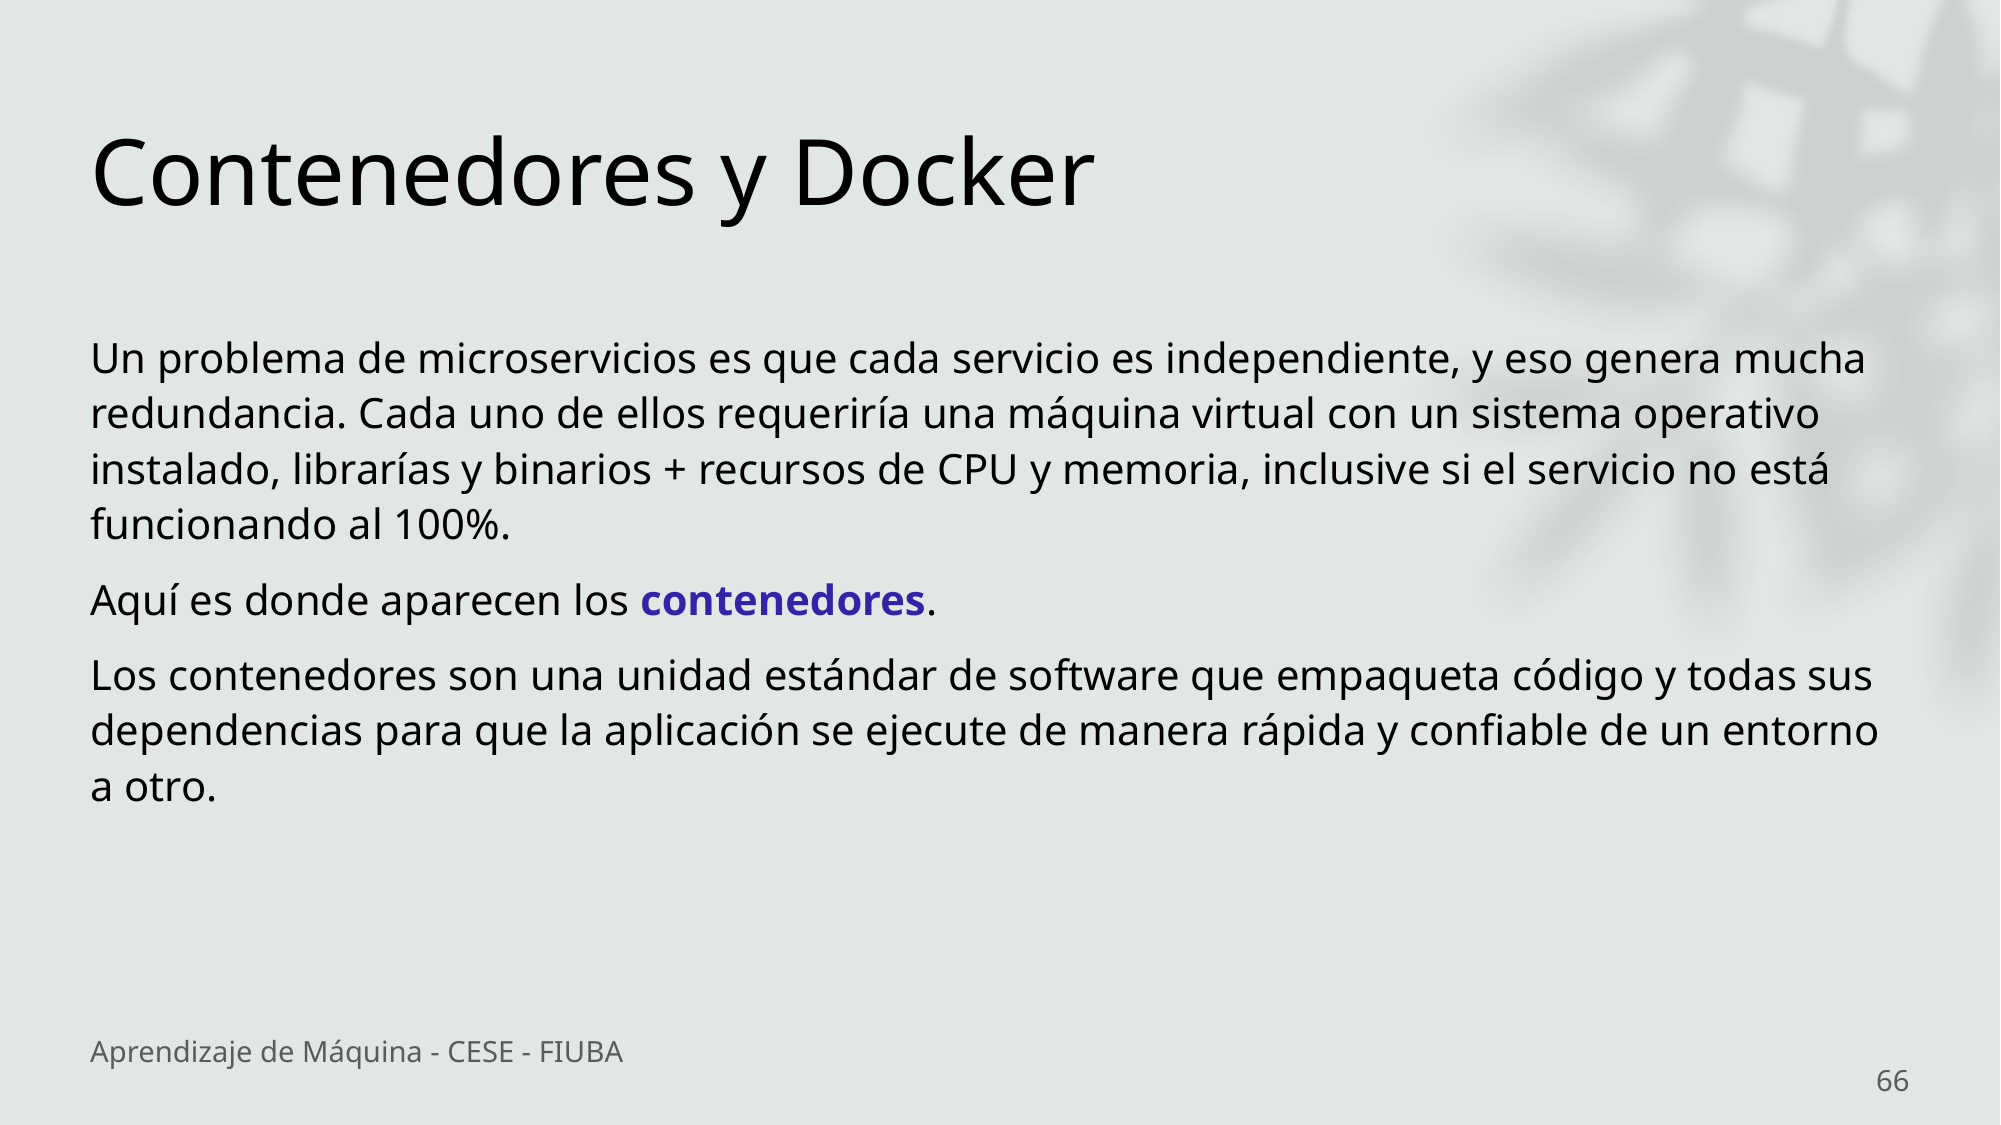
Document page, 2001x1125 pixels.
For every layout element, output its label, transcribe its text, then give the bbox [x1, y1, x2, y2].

title Contenedores y Docker [75, 60, 1863, 278]
slide_number 66 [1474, 1052, 1925, 1113]
list Un problema de microservicios es que cada servicio es independiente, y eso genera mucha redundancia. Cada uno de ellos requeriría una máquina virtual con un sistema operativo instalado, librarías y binarios + recursos de CPU y memoria, inclusive si el servicio no está funcionando al 100%. Aquí es donde aparecen los contenedores. Los contenedores son una unidad estándar de software que empaqueta código y todas sus dependencias para que la aplicación se ejecute de manera rápida y confiable de un entorno a otro. [75, 319, 1925, 1009]
footer Aprendizaje de Máquina - CESE - FIUBA [75, 1020, 751, 1081]
